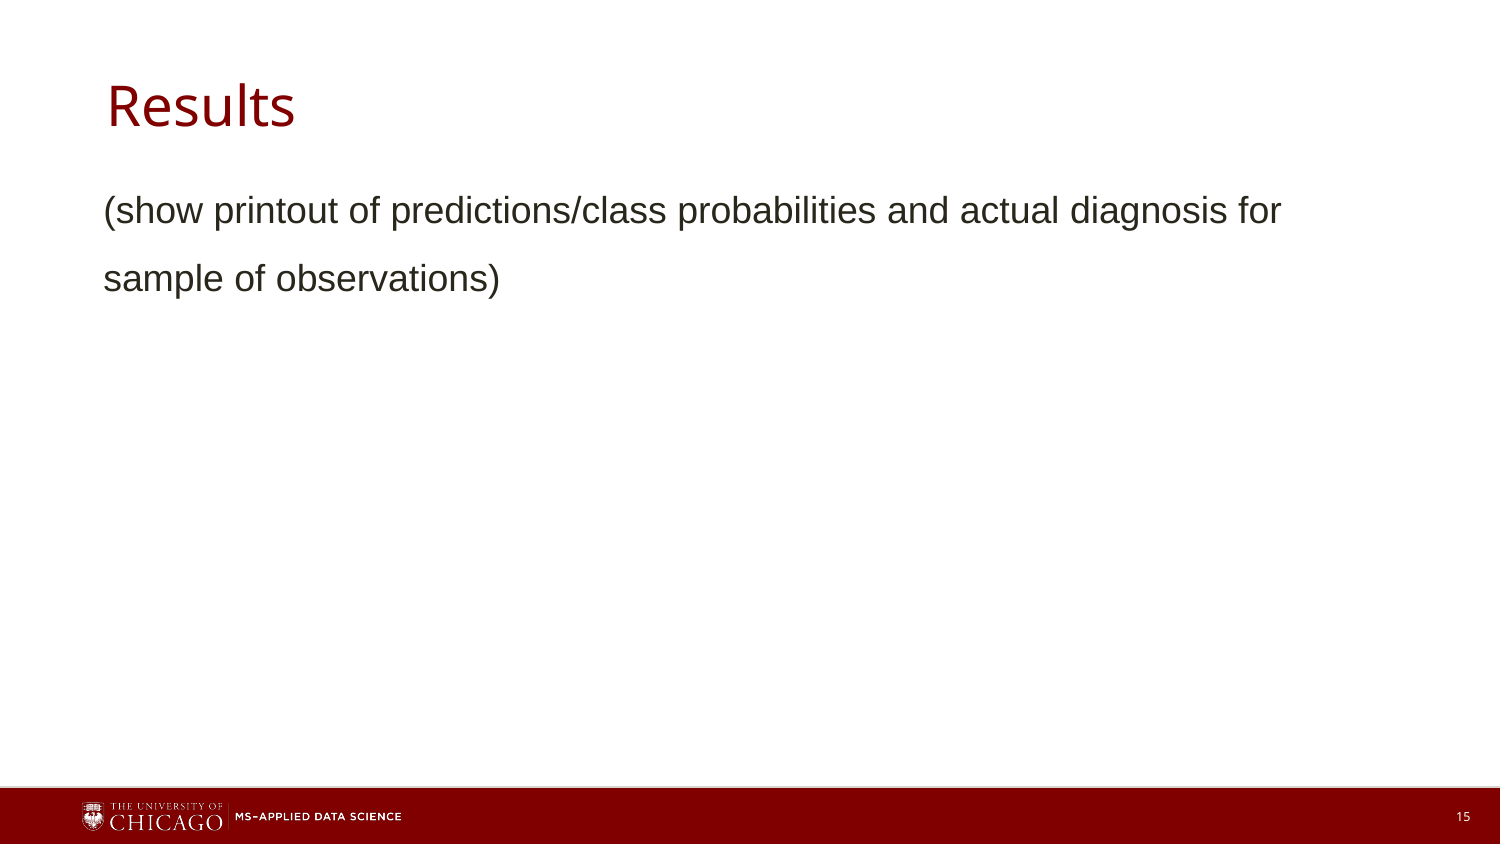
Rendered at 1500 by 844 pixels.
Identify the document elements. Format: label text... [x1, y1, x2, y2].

title Results [106, 27, 1401, 189]
picture [66, 787, 416, 844]
text_box (show printout of predictions/class probabilities and actual diagnosis for sample of observations) [88, 148, 1362, 279]
slide_number 15 [1059, 794, 1482, 840]
